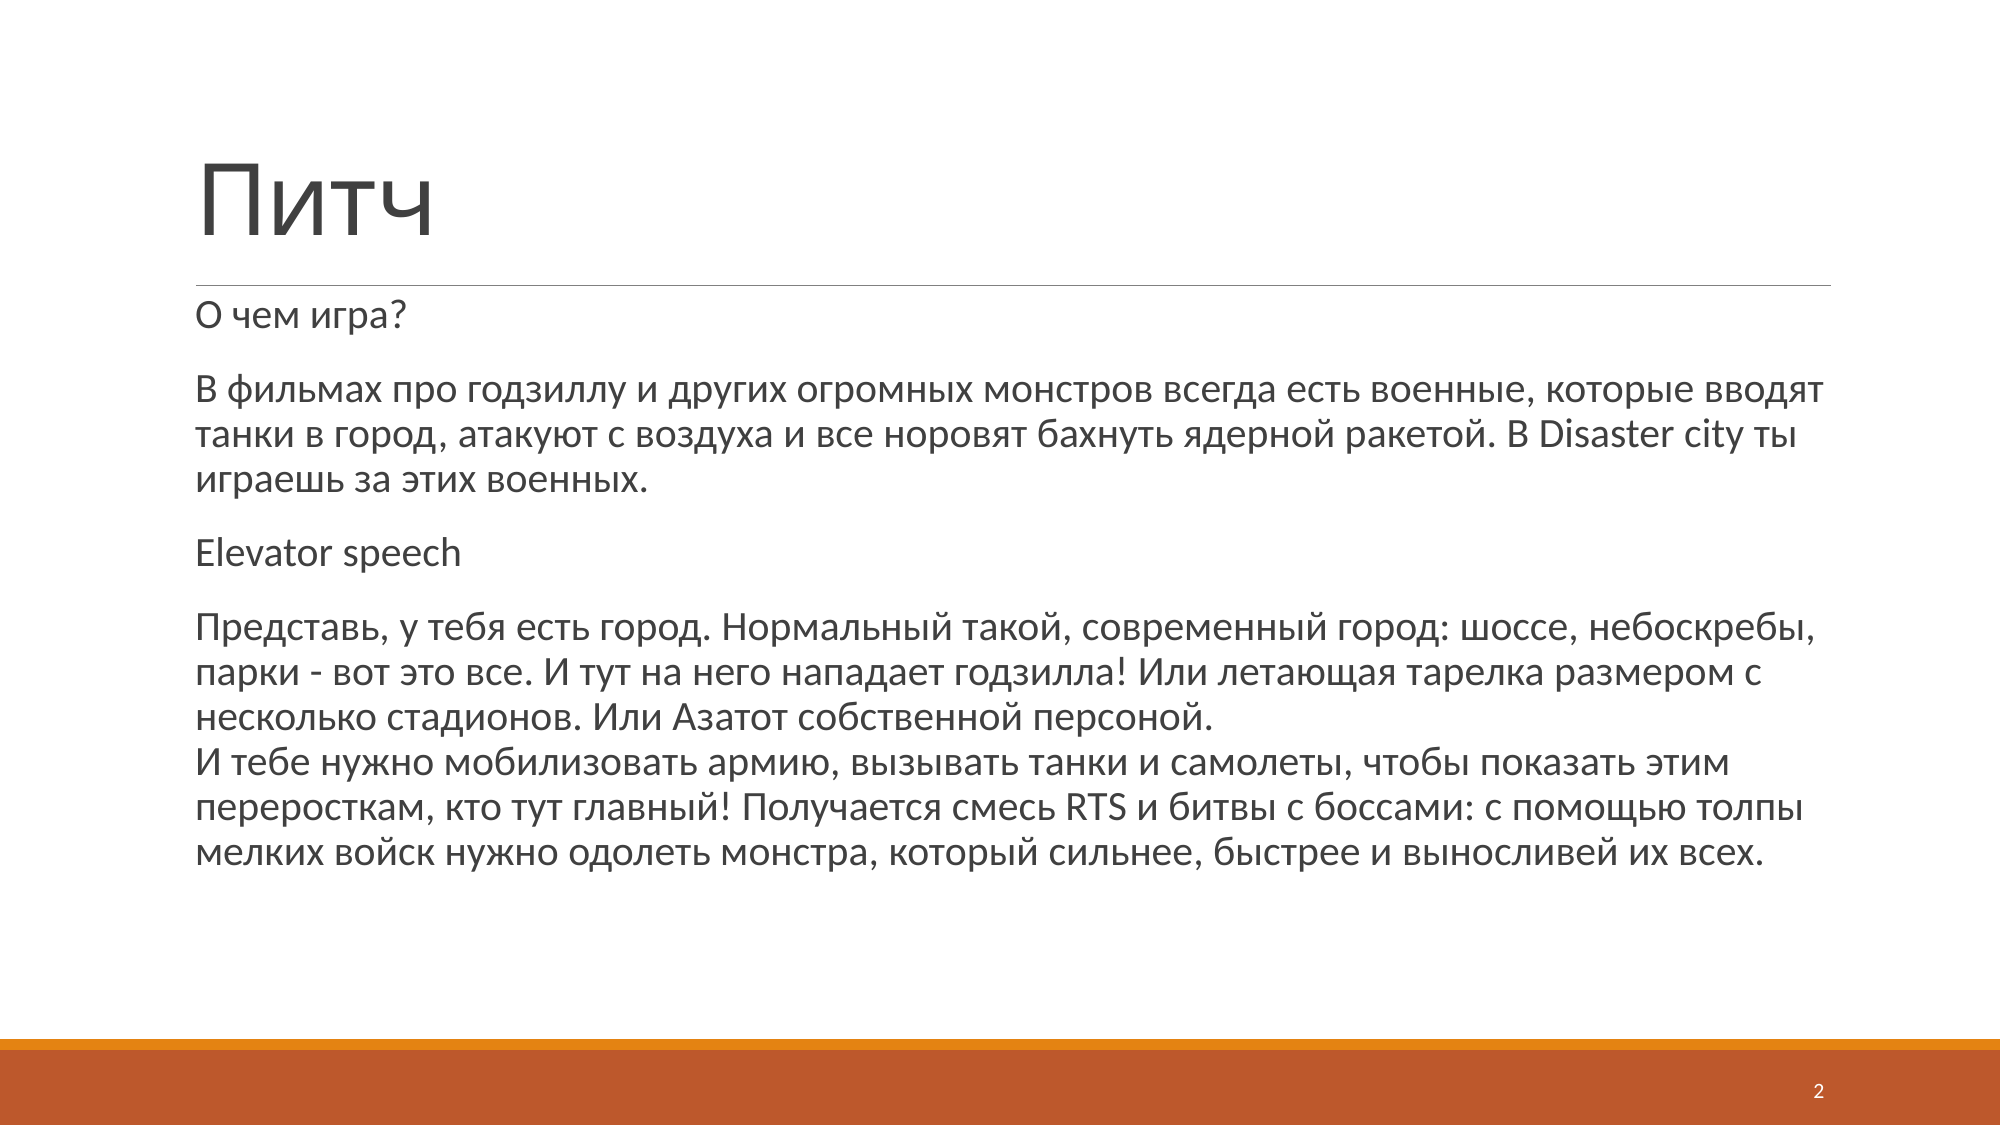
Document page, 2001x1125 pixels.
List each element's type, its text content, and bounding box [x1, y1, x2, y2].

title Питч [180, 47, 1830, 264]
slide_number 2 [1624, 1059, 1840, 1120]
list О чем игра? В фильмах про годзиллу и других огромных монстров всегда есть военные, которые вводят танки в город, атакуют с воздуха и все норовят бахнуть ядерной ракетой. В Disaster city ты играешь за этих военных. Elevator speech Представь, у тебя есть город. Нормальный такой, современный город: шоссе, небоскребы, парки - вот это все. И тут на него нападает годзилла! Или летающая тарелка размером с несколько стадионов. Или Азатот собственной персоной. И тебе нужно мобилизовать армию, вызывать танки и самолеты, чтобы показать этим переросткам, кто тут главный! Получается смесь RTS и битвы с боссами: с помощью толпы мелких войск нужно одолеть монстра, который сильнее, быстрее и выносливей их всех. [180, 284, 1830, 963]
